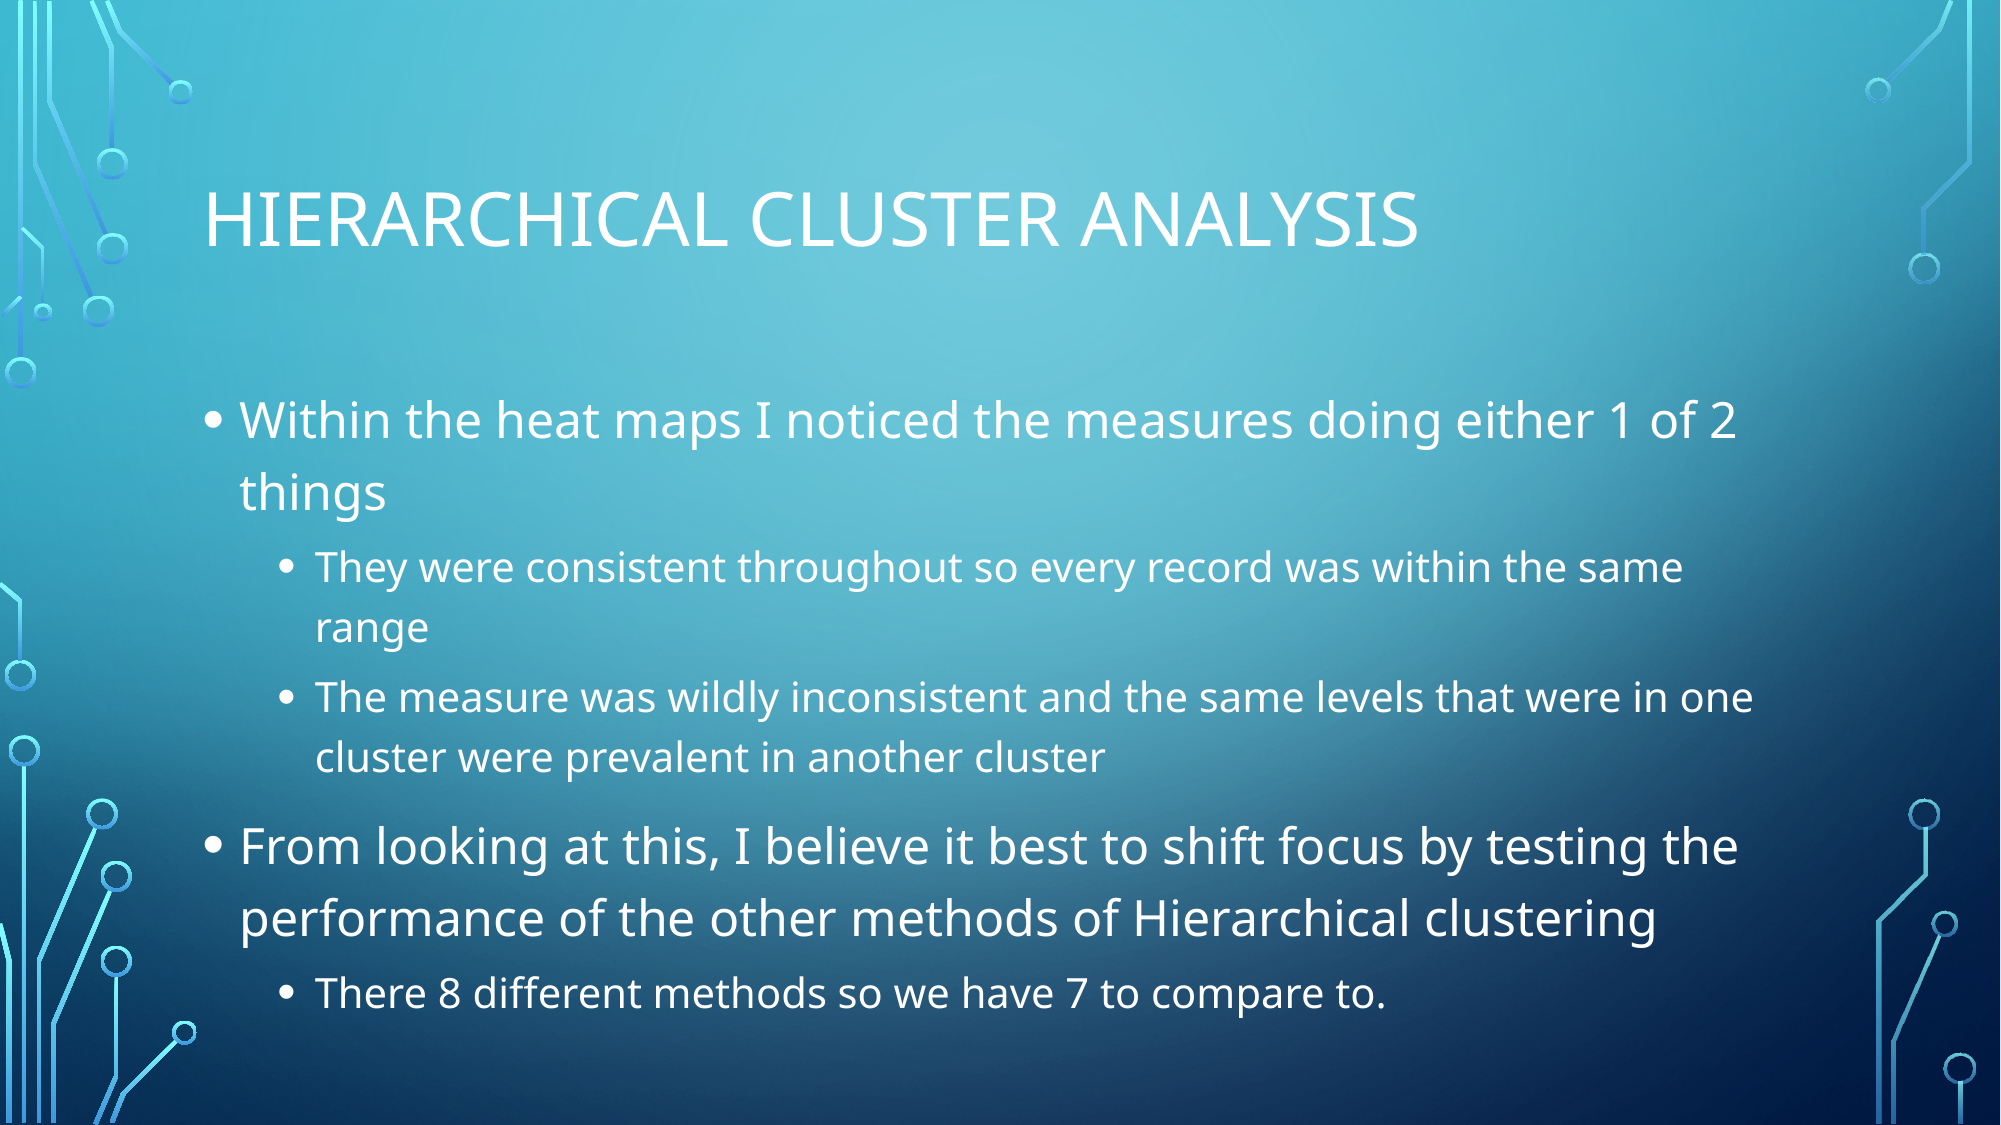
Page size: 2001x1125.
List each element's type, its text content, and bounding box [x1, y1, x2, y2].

title Hierarchical Cluster analysis [187, 101, 1813, 344]
list Within the heat maps I noticed the measures doing either 1 of 2 things They were consistent throughout so every record was within the same range The measure was wildly inconsistent and the same levels that were in one cluster were prevalent in another cluster From looking at this, I believe it best to shift focus by testing the performance of the other methods of Hierarchical clustering There 8 different methods so we have 7 to compare to. [187, 369, 1813, 950]
